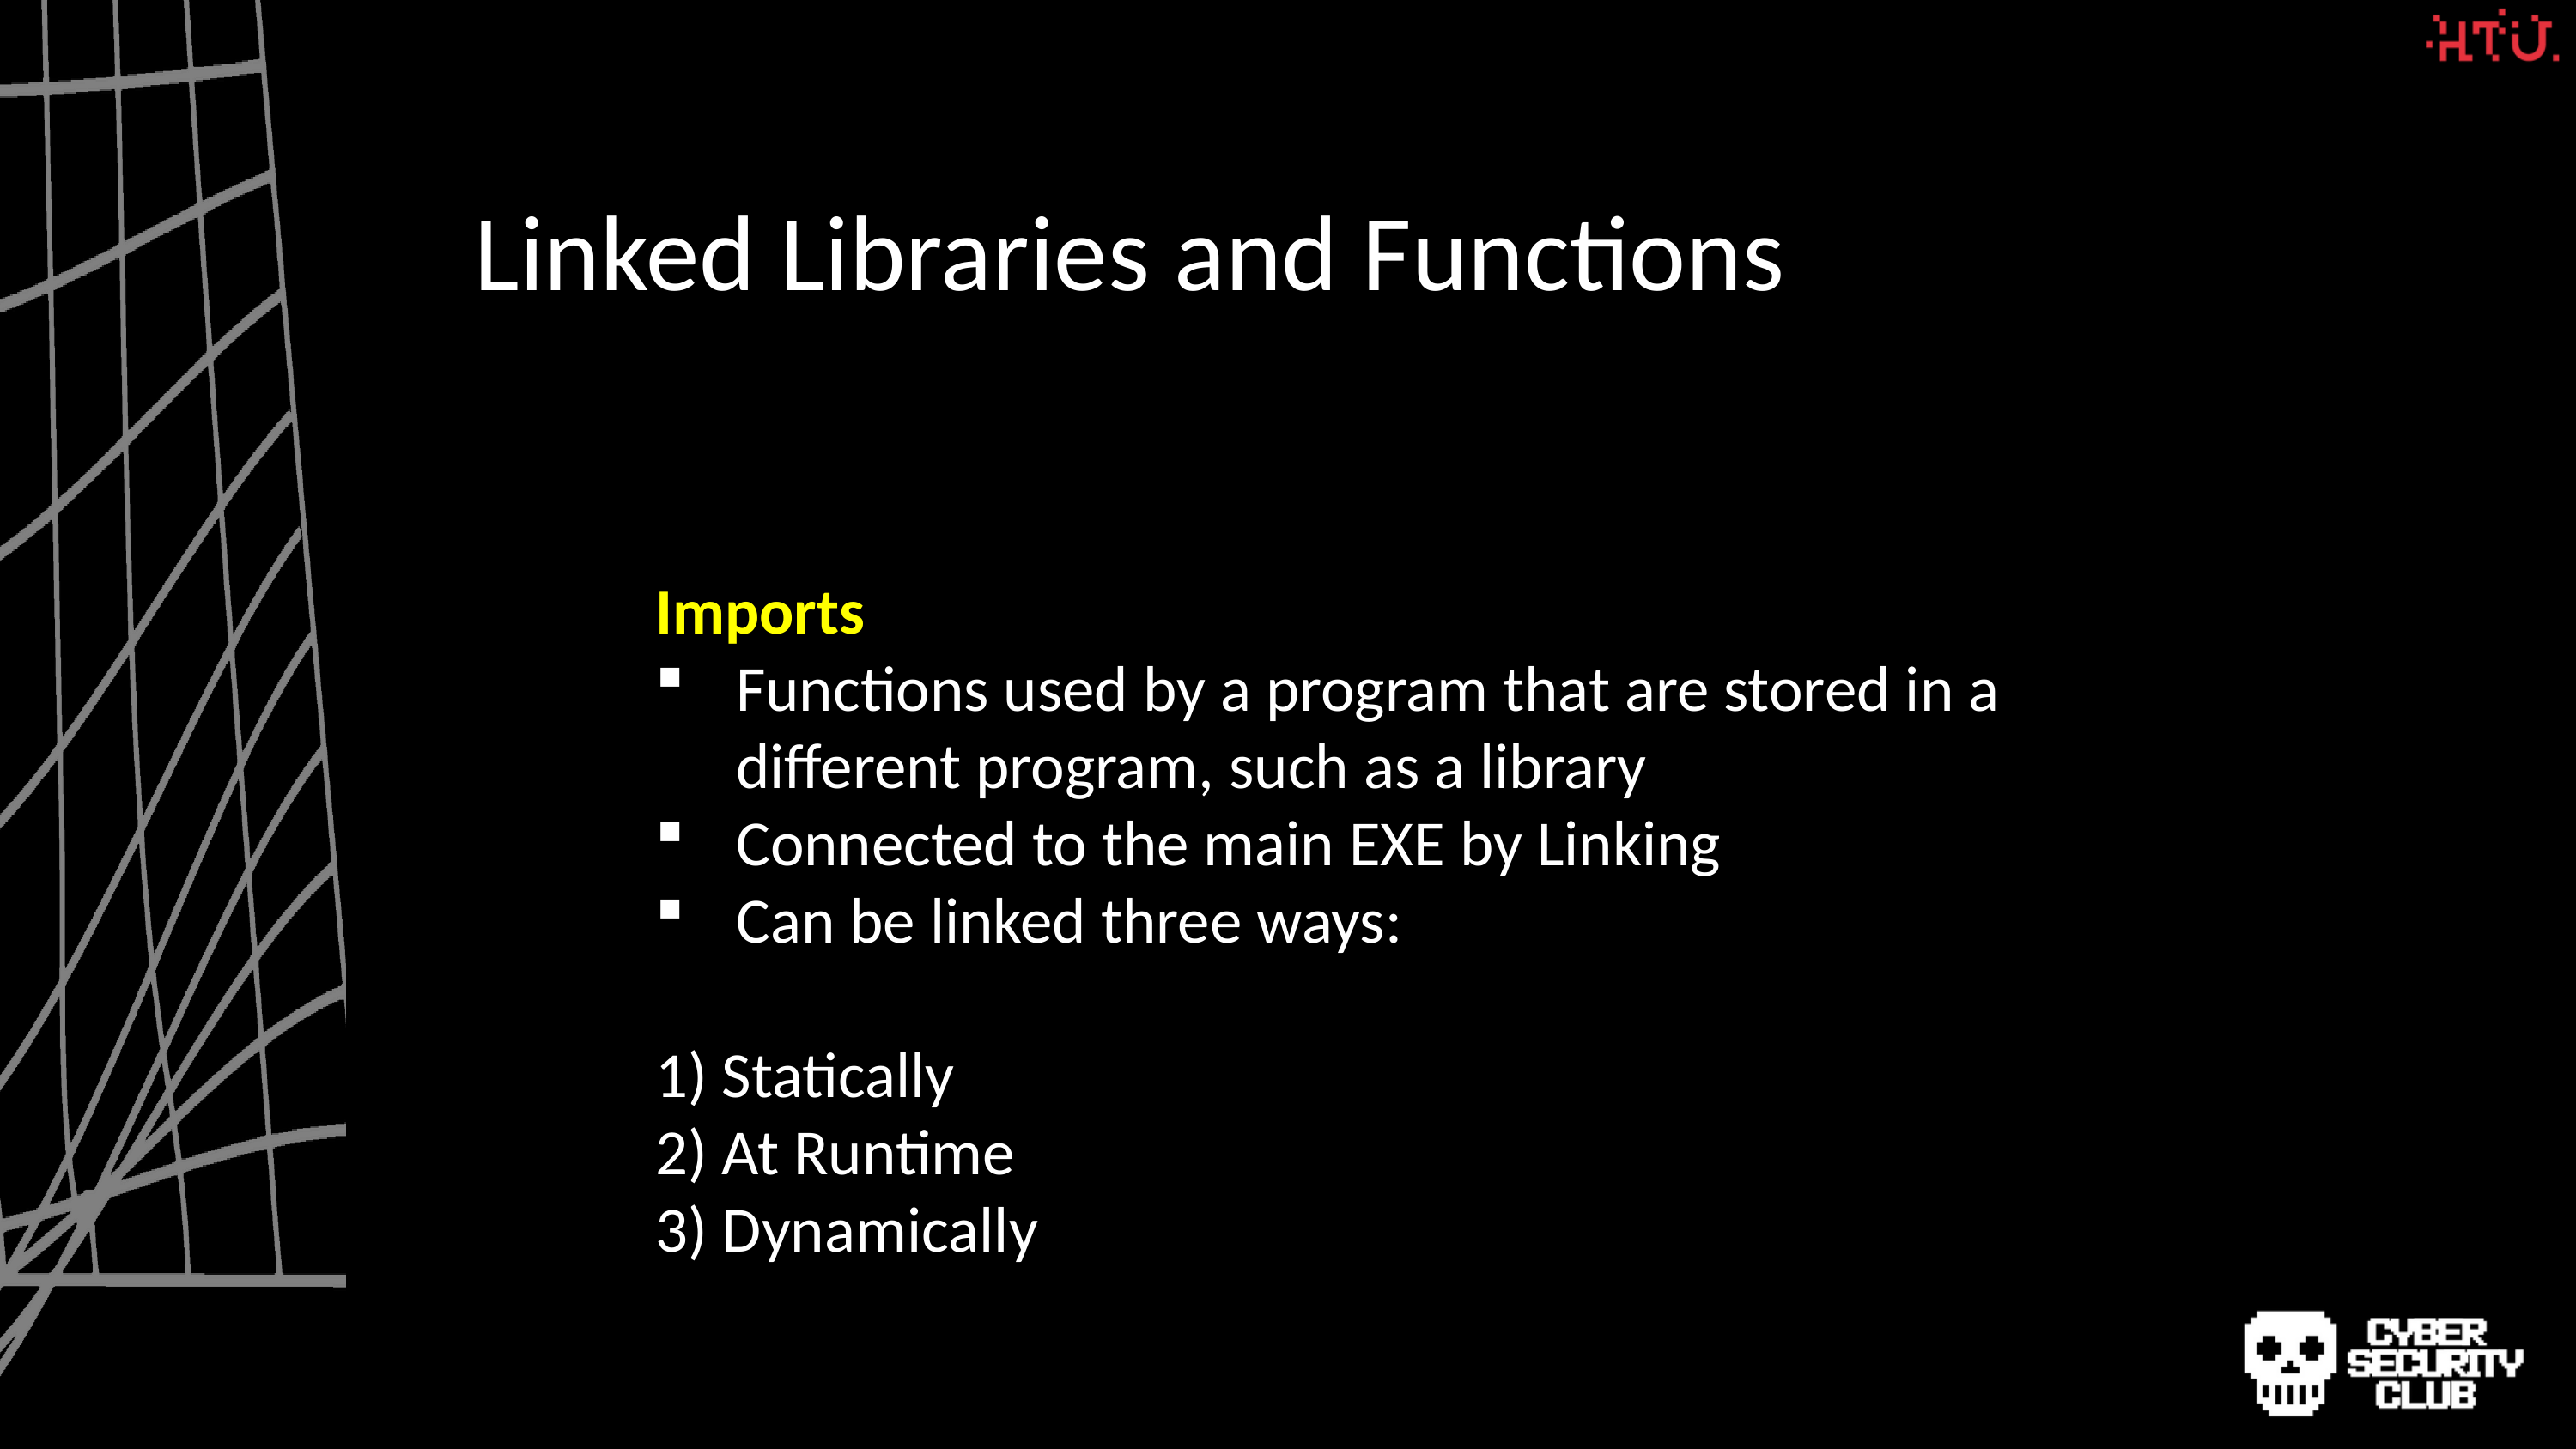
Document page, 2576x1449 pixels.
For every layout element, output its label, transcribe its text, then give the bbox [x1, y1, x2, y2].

text_box [2236, 1303, 2528, 1421]
text_box [2425, 0, 2560, 102]
text_box Linked Libraries and Functions [461, 177, 2056, 318]
text_box [0, 0, 346, 1449]
text_box Imports Functions used by a program that are stored in a different program, such as a library Connected to the main EXE by Linking Can be linked three ways: 1) Statically 2) At Runtime 3) Dynamically [642, 563, 2201, 1271]
